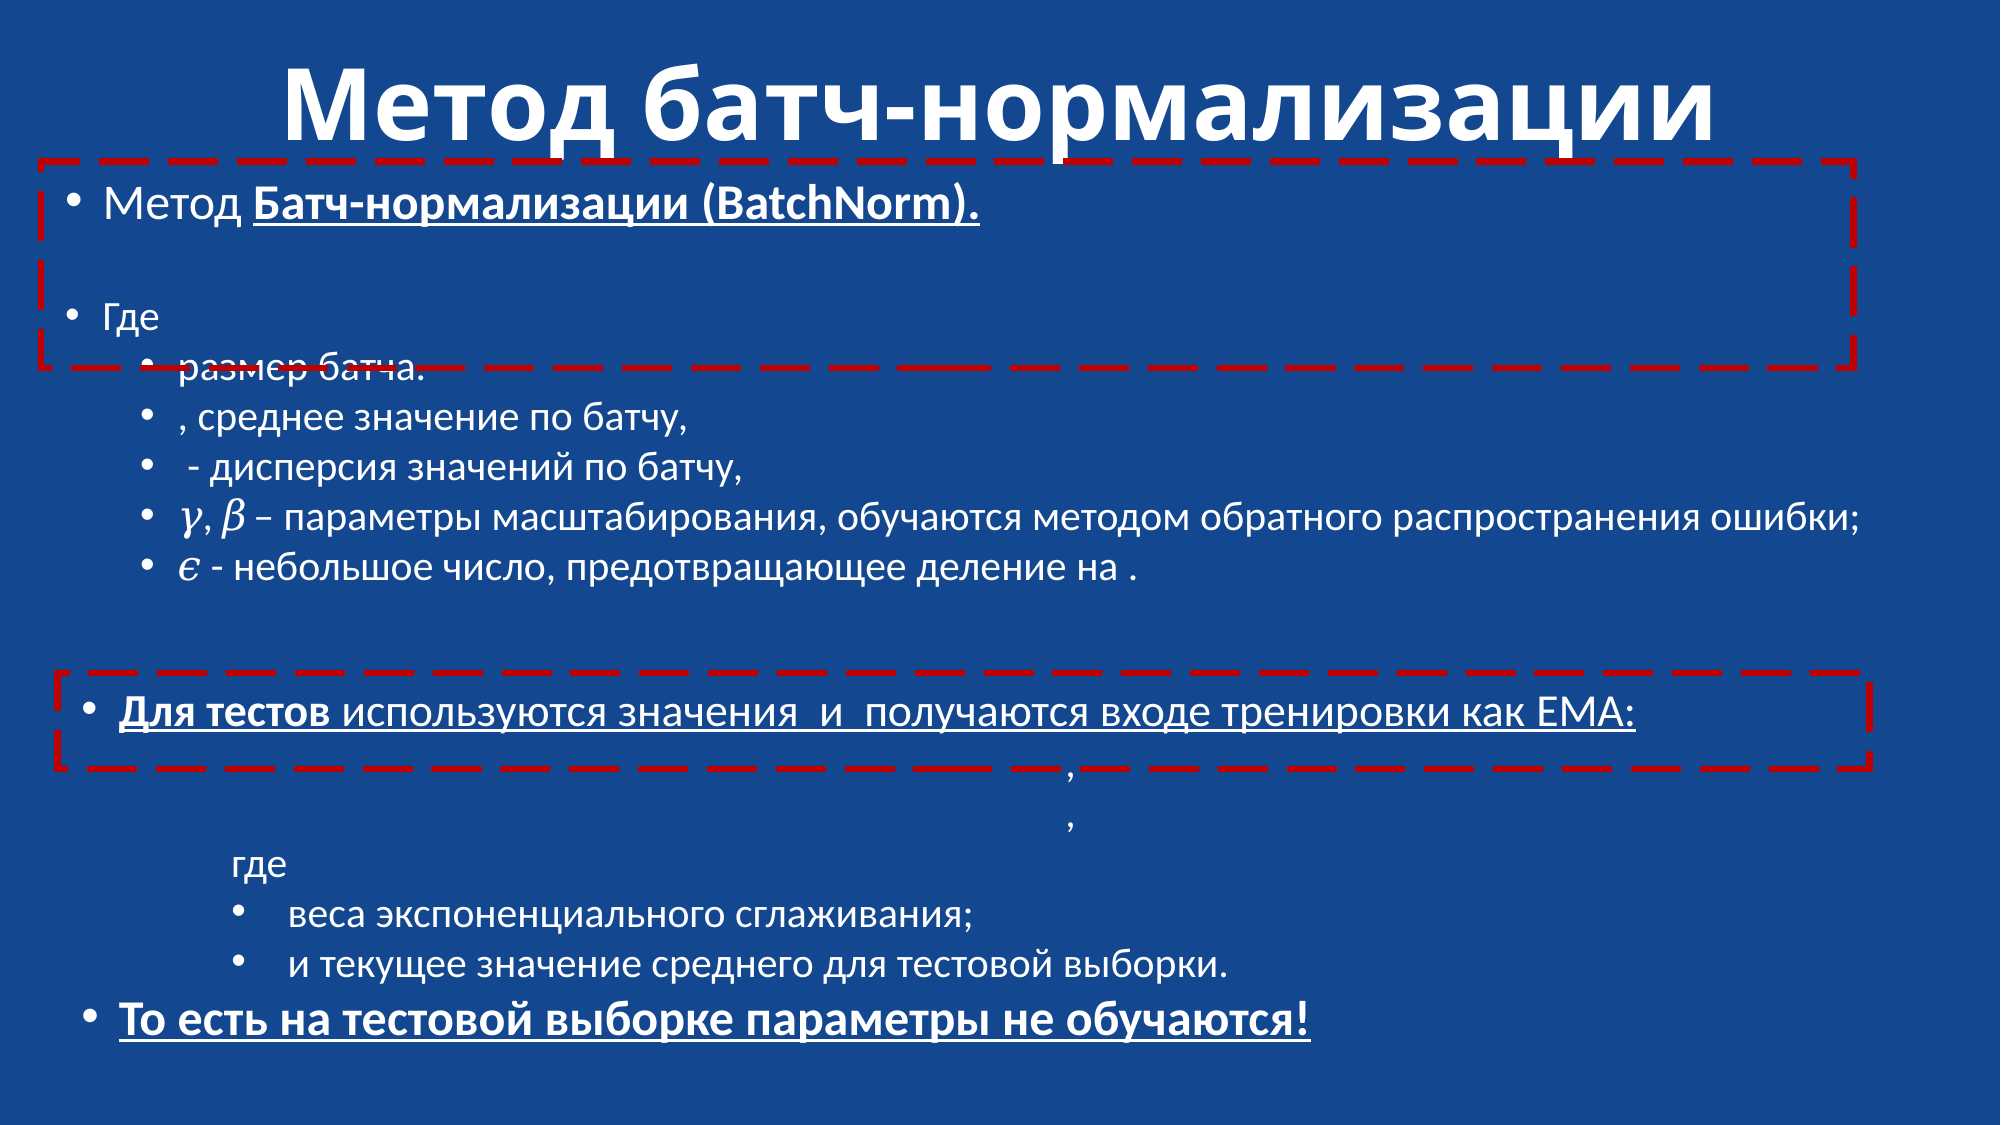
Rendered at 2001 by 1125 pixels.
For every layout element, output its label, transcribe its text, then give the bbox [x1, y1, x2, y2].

text_box [56, 672, 1871, 770]
text_box [40, 160, 1855, 369]
title Метод батч-нормализации [139, 33, 1887, 184]
